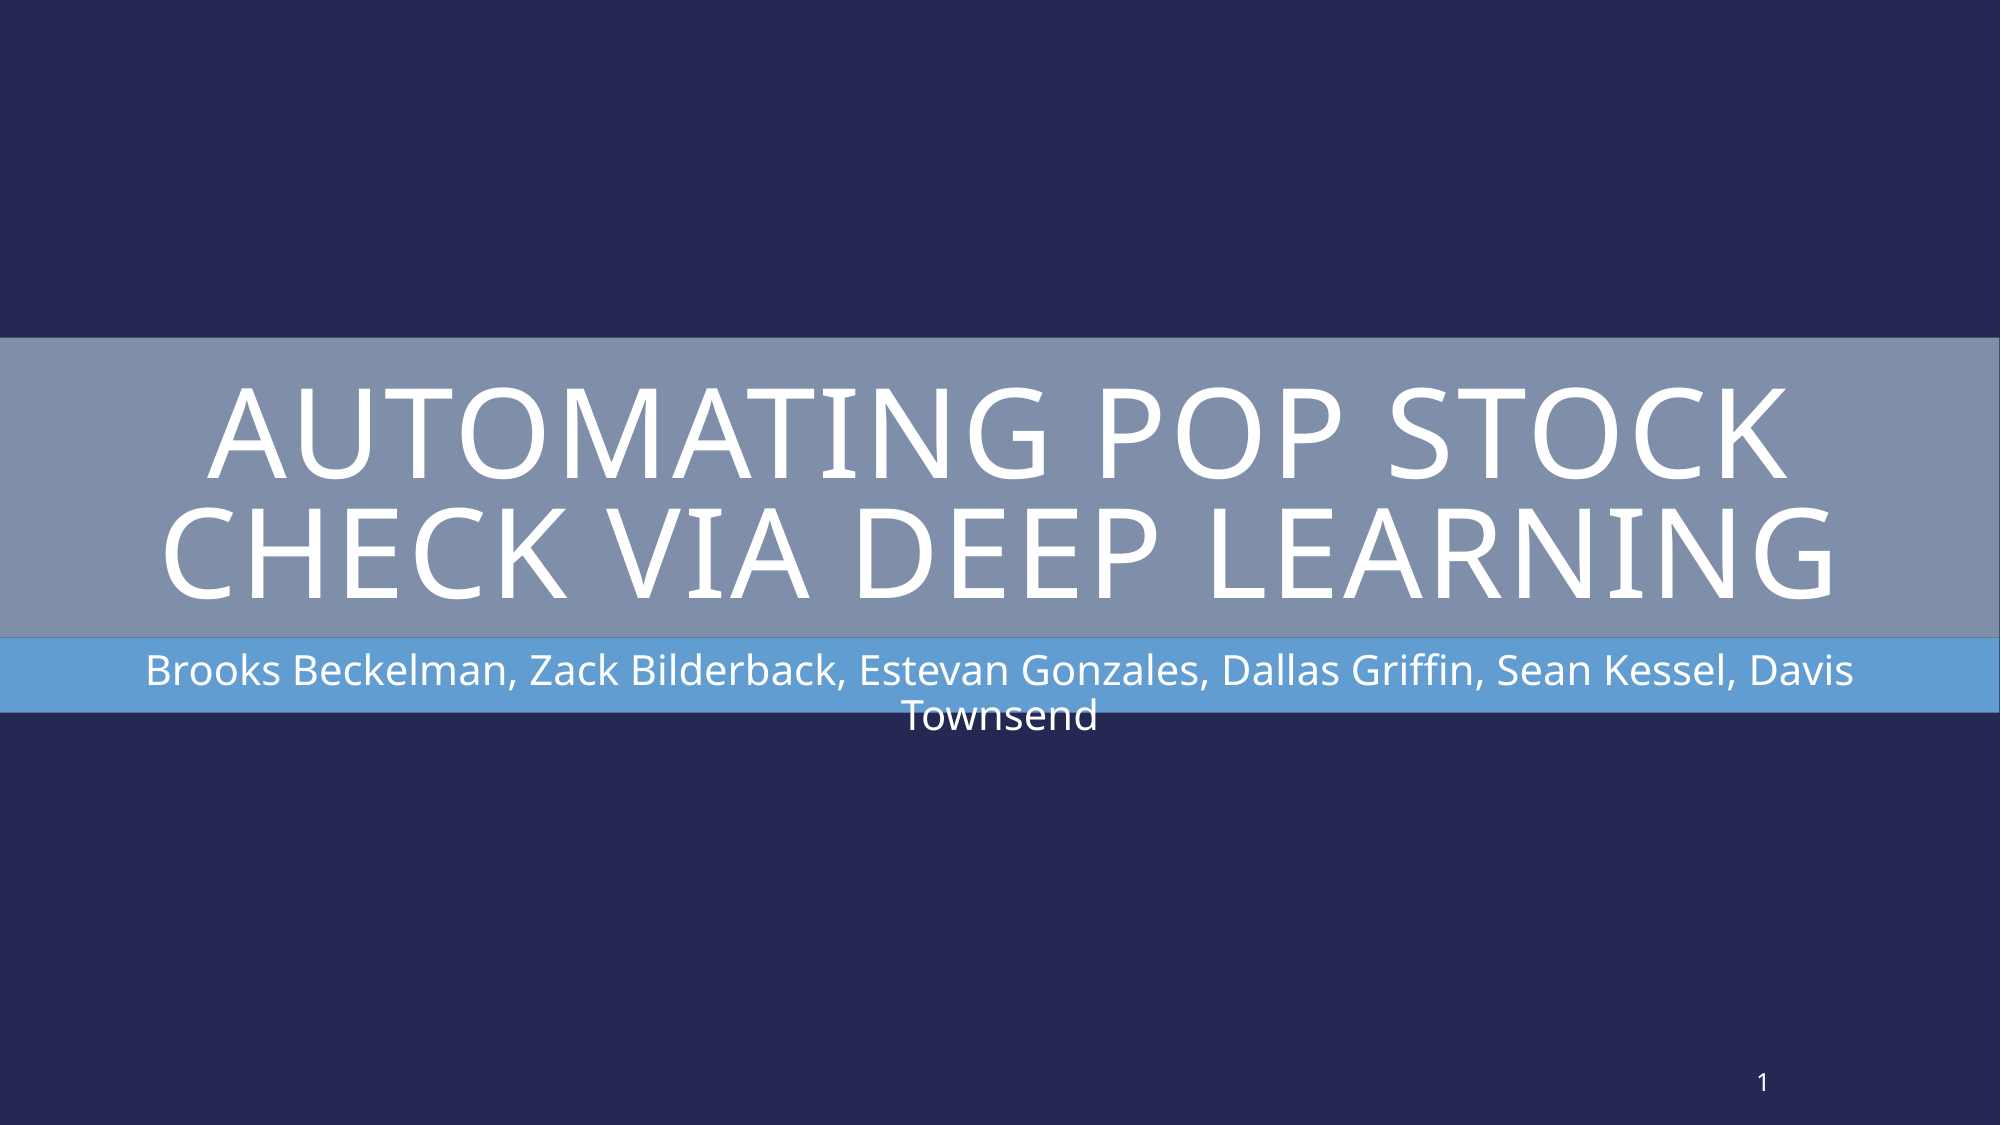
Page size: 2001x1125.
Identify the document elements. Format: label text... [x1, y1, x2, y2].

title Automating PoP Stock Check via Deep Learning [77, 360, 1923, 642]
subtitle Brooks Beckelman, Zack Bilderback, Estevan Gonzales, Dallas Griffin, Sean Kessel, Davis Townsend [56, 642, 1944, 718]
slide_number 1 [1748, 1053, 1904, 1114]
